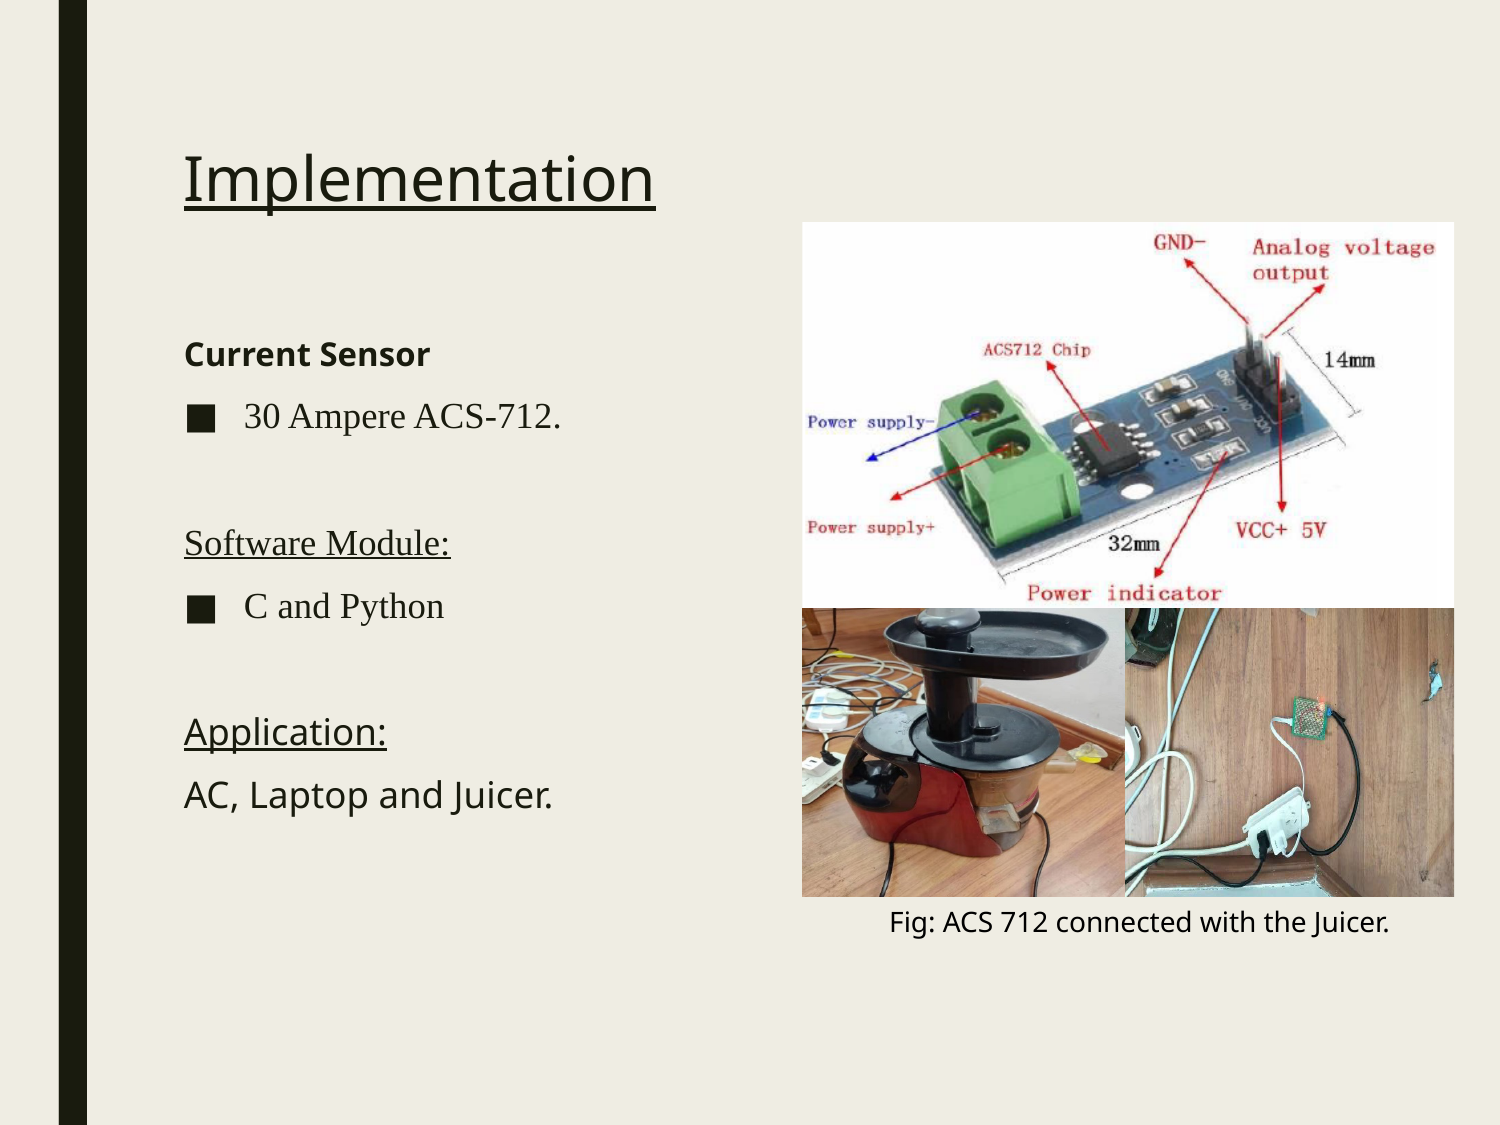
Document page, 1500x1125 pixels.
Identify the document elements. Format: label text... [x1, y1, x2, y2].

list Current Sensor 30 Ampere ACS-712. Software Module: C and Python Application: AC, Laptop and Juicer. [168, 328, 802, 827]
title Implementation [168, 140, 1351, 223]
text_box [802, 222, 1455, 947]
